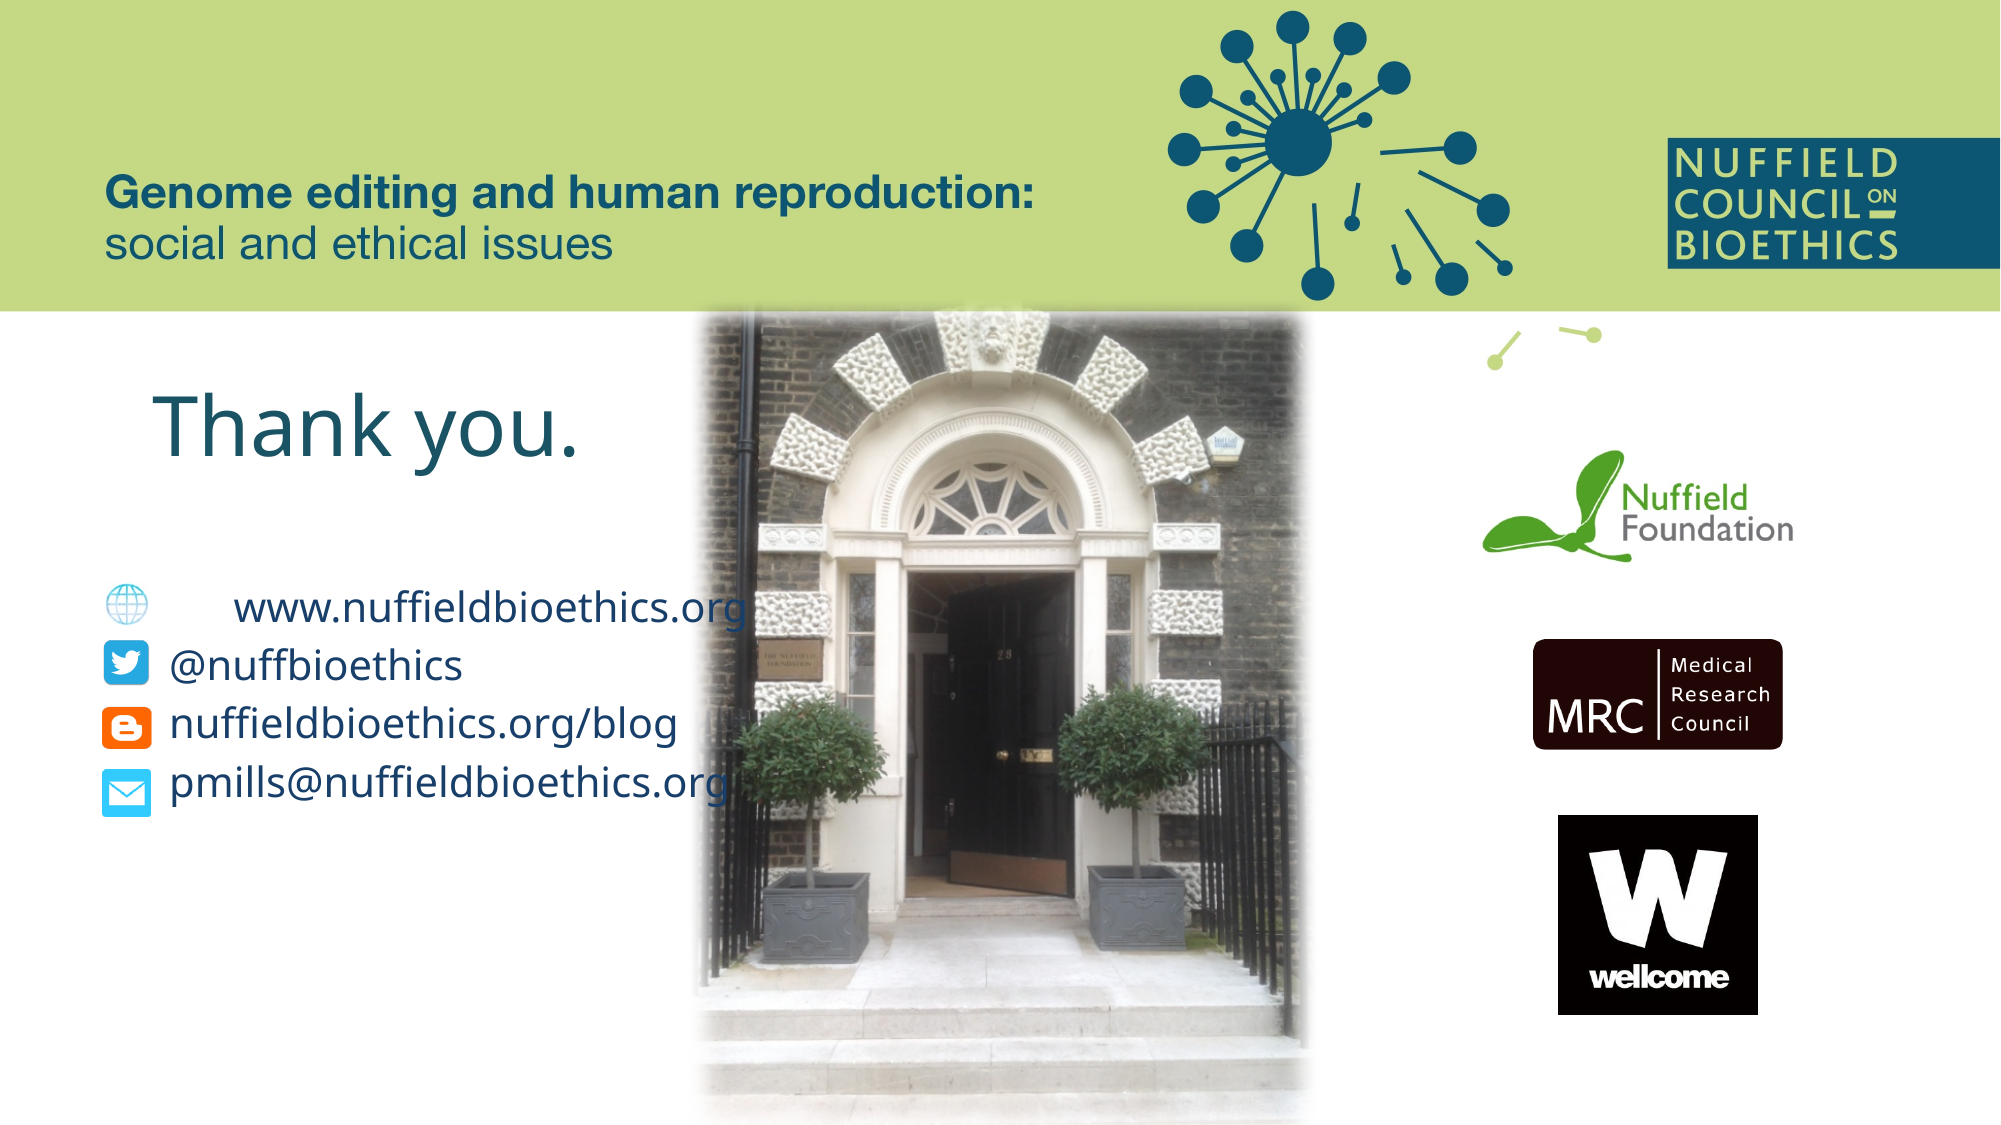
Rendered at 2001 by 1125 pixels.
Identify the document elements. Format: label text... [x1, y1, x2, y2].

picture [0, 0, 2001, 1125]
title Thank you. [137, 320, 699, 538]
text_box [0, 573, 1107, 864]
title Thank you. [1307, 320, 1863, 538]
